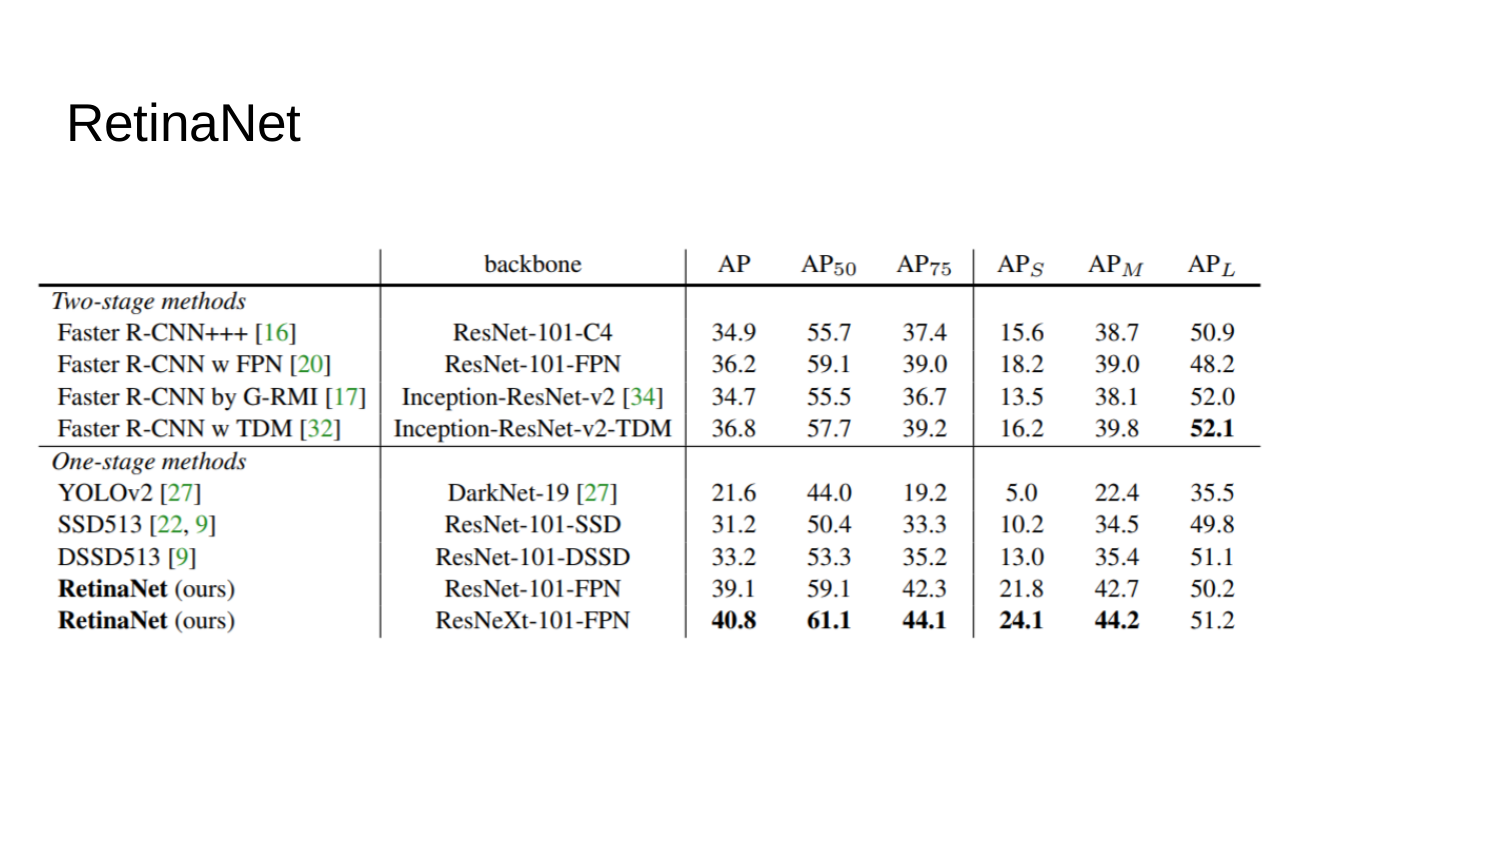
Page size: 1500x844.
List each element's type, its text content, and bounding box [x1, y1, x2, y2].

title RetinaNet [51, 72, 1449, 167]
picture [24, 233, 1476, 642]
